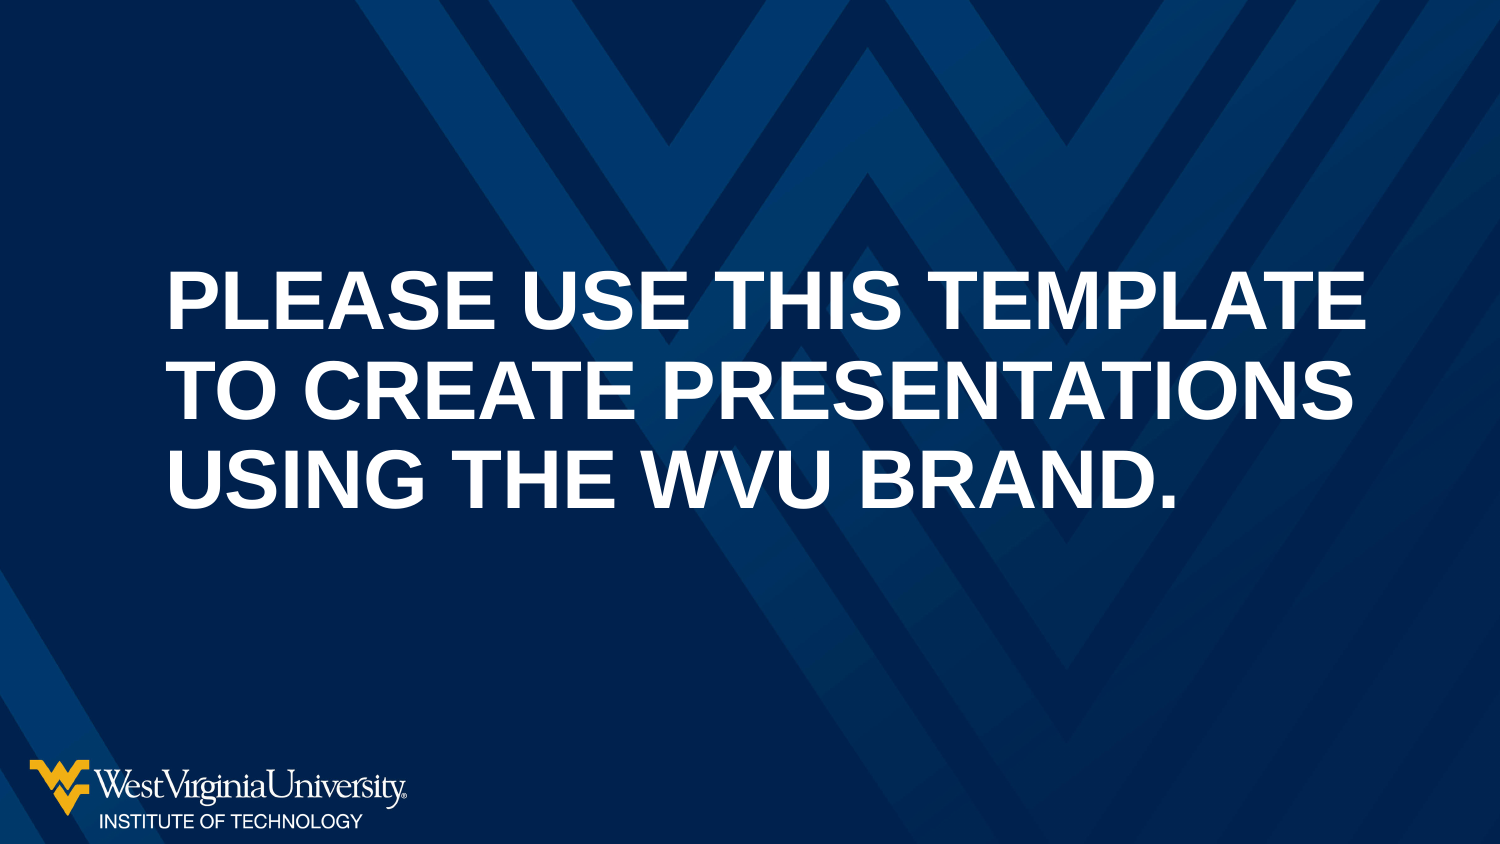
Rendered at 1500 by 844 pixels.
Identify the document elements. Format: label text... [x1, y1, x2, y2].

title PLEASE USE THIS TEMPLATE TO CREATE PRESENTATIONS USING THE WVU BRAND. [150, 321, 1500, 463]
picture [0, 0, 1500, 844]
